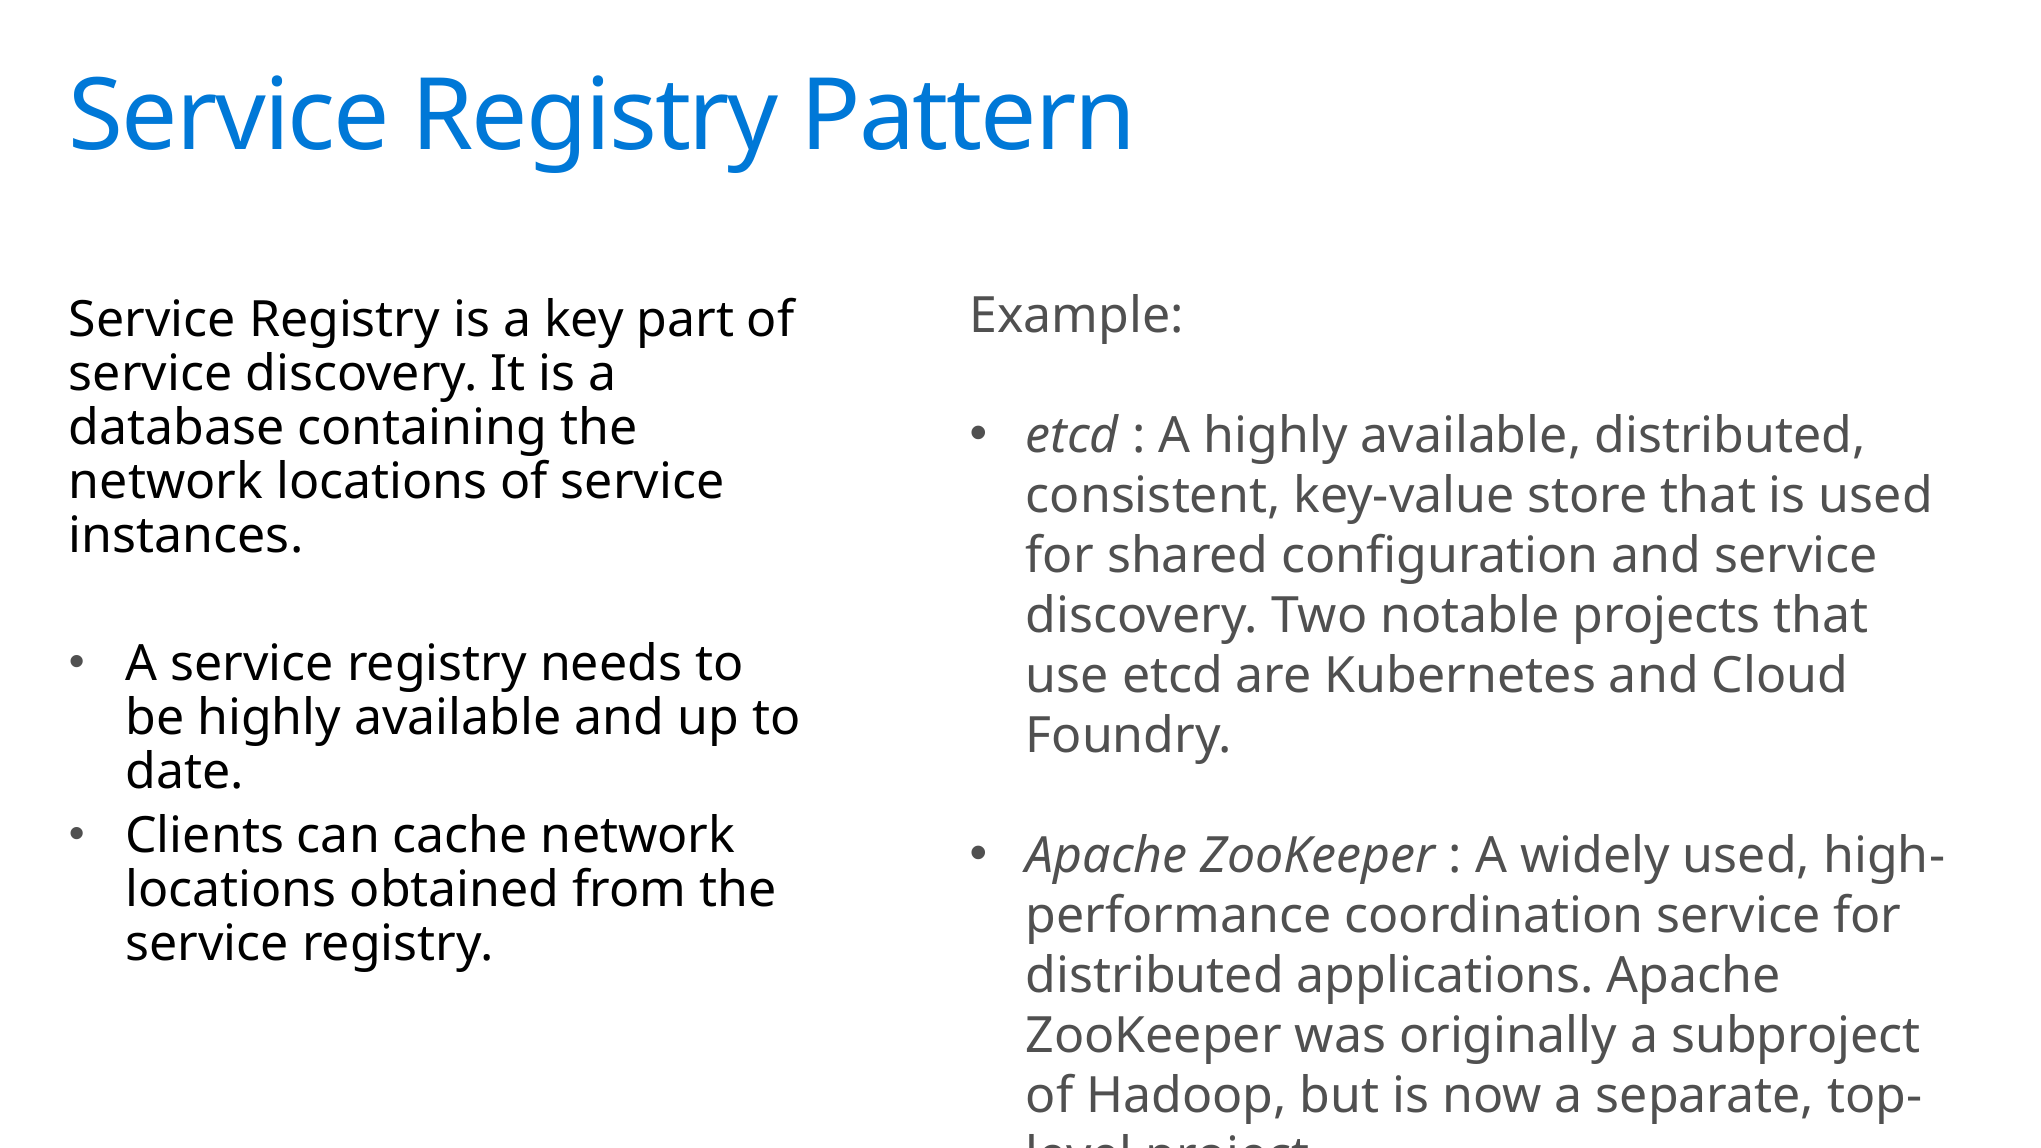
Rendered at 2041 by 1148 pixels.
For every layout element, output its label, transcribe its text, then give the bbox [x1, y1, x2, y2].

list Service Registry is a key part of service discovery. It is a database containing the network locations of service instances. A service registry needs to be highly available and up to date. Clients can cache network locations obtained from the service registry. [45, 278, 826, 1088]
text_box Example: etcd : A highly available, distributed, consistent, key-value store that is used for shared configuration and service discovery. Two notable projects that use etcd are Kubernetes and Cloud Foundry. Apache ZooKeeper : A widely used, high-performance coordination service for distributed applications. Apache ZooKeeper was originally a subproject of Hadoop, but is now a separate, top-level project. [954, 274, 1975, 1148]
title Service Registry Pattern [45, 48, 1996, 199]
